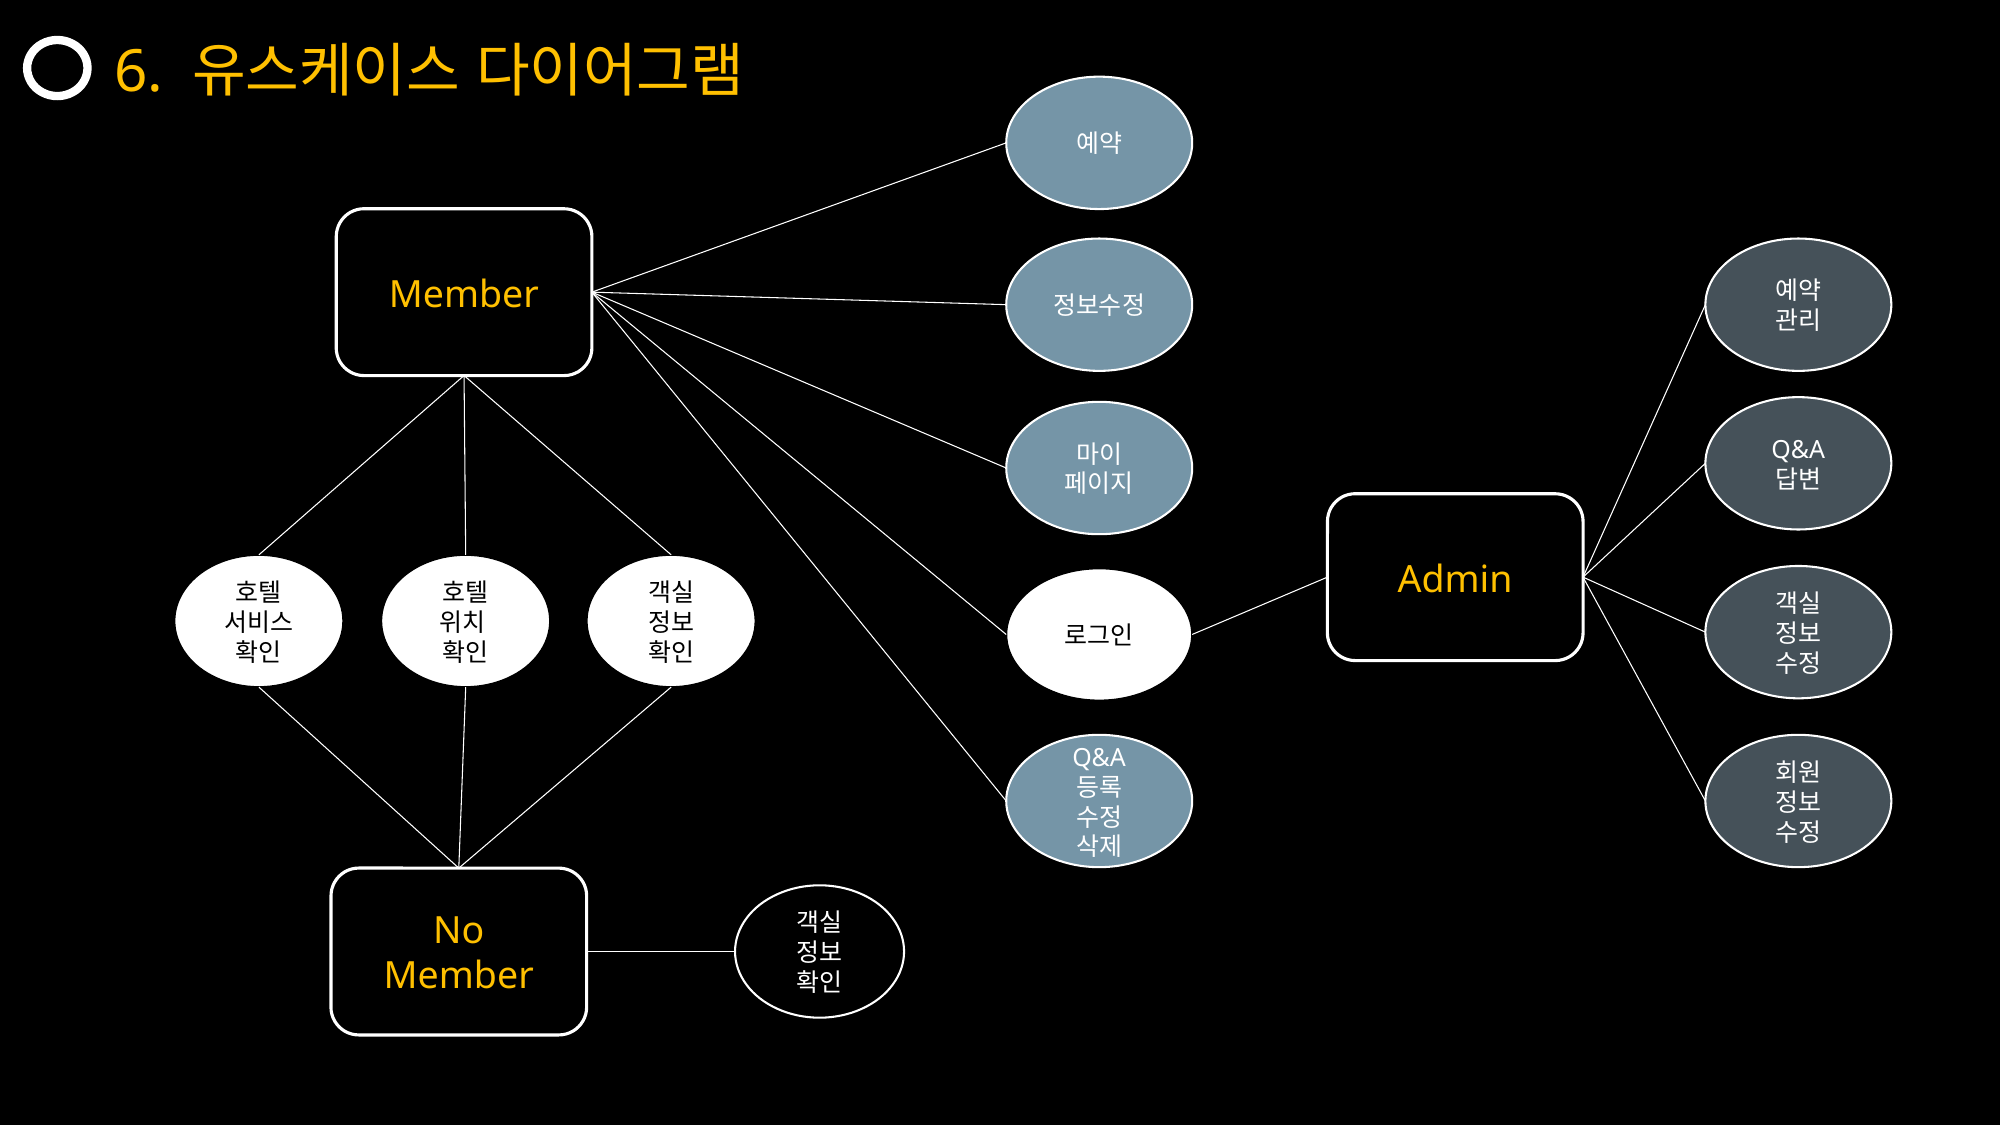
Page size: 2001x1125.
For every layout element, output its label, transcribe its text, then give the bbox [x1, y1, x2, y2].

text_box Member [335, 207, 591, 375]
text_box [1583, 304, 1706, 463]
text_box 예약 관리 [1704, 237, 1893, 372]
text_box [1583, 577, 1706, 801]
text_box 정보수정 [1007, 237, 1194, 372]
text_box 객실 정보 확인 [585, 597, 591, 645]
text_box 호텔 위치 확인 [380, 555, 552, 687]
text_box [258, 375, 464, 555]
text_box No Member [329, 869, 588, 1036]
text_box 호텔 서비스 확인 [173, 553, 345, 689]
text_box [464, 375, 591, 555]
text_box Q&A 답변 [1706, 396, 1893, 531]
text_box 로그인 [1007, 567, 1194, 702]
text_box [591, 142, 1007, 292]
text_box Admin [1326, 492, 1583, 662]
text_box 마이 페이지 [1007, 400, 1194, 536]
text_box 6. 유스케이스 다이어그램 [99, 25, 861, 111]
text_box [26, 38, 89, 98]
text_box Q&A 등록 수정 삭제 [1005, 733, 1194, 869]
text_box 예약 [1005, 75, 1194, 211]
text_box 회원 정보 수정 [1704, 733, 1893, 869]
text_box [258, 687, 458, 869]
text_box 객실 정보 확인 [734, 884, 906, 1019]
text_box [591, 292, 1007, 801]
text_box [1192, 577, 1328, 635]
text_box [458, 687, 672, 869]
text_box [1583, 463, 1706, 577]
text_box 객실 정보 수정 [1706, 564, 1893, 700]
